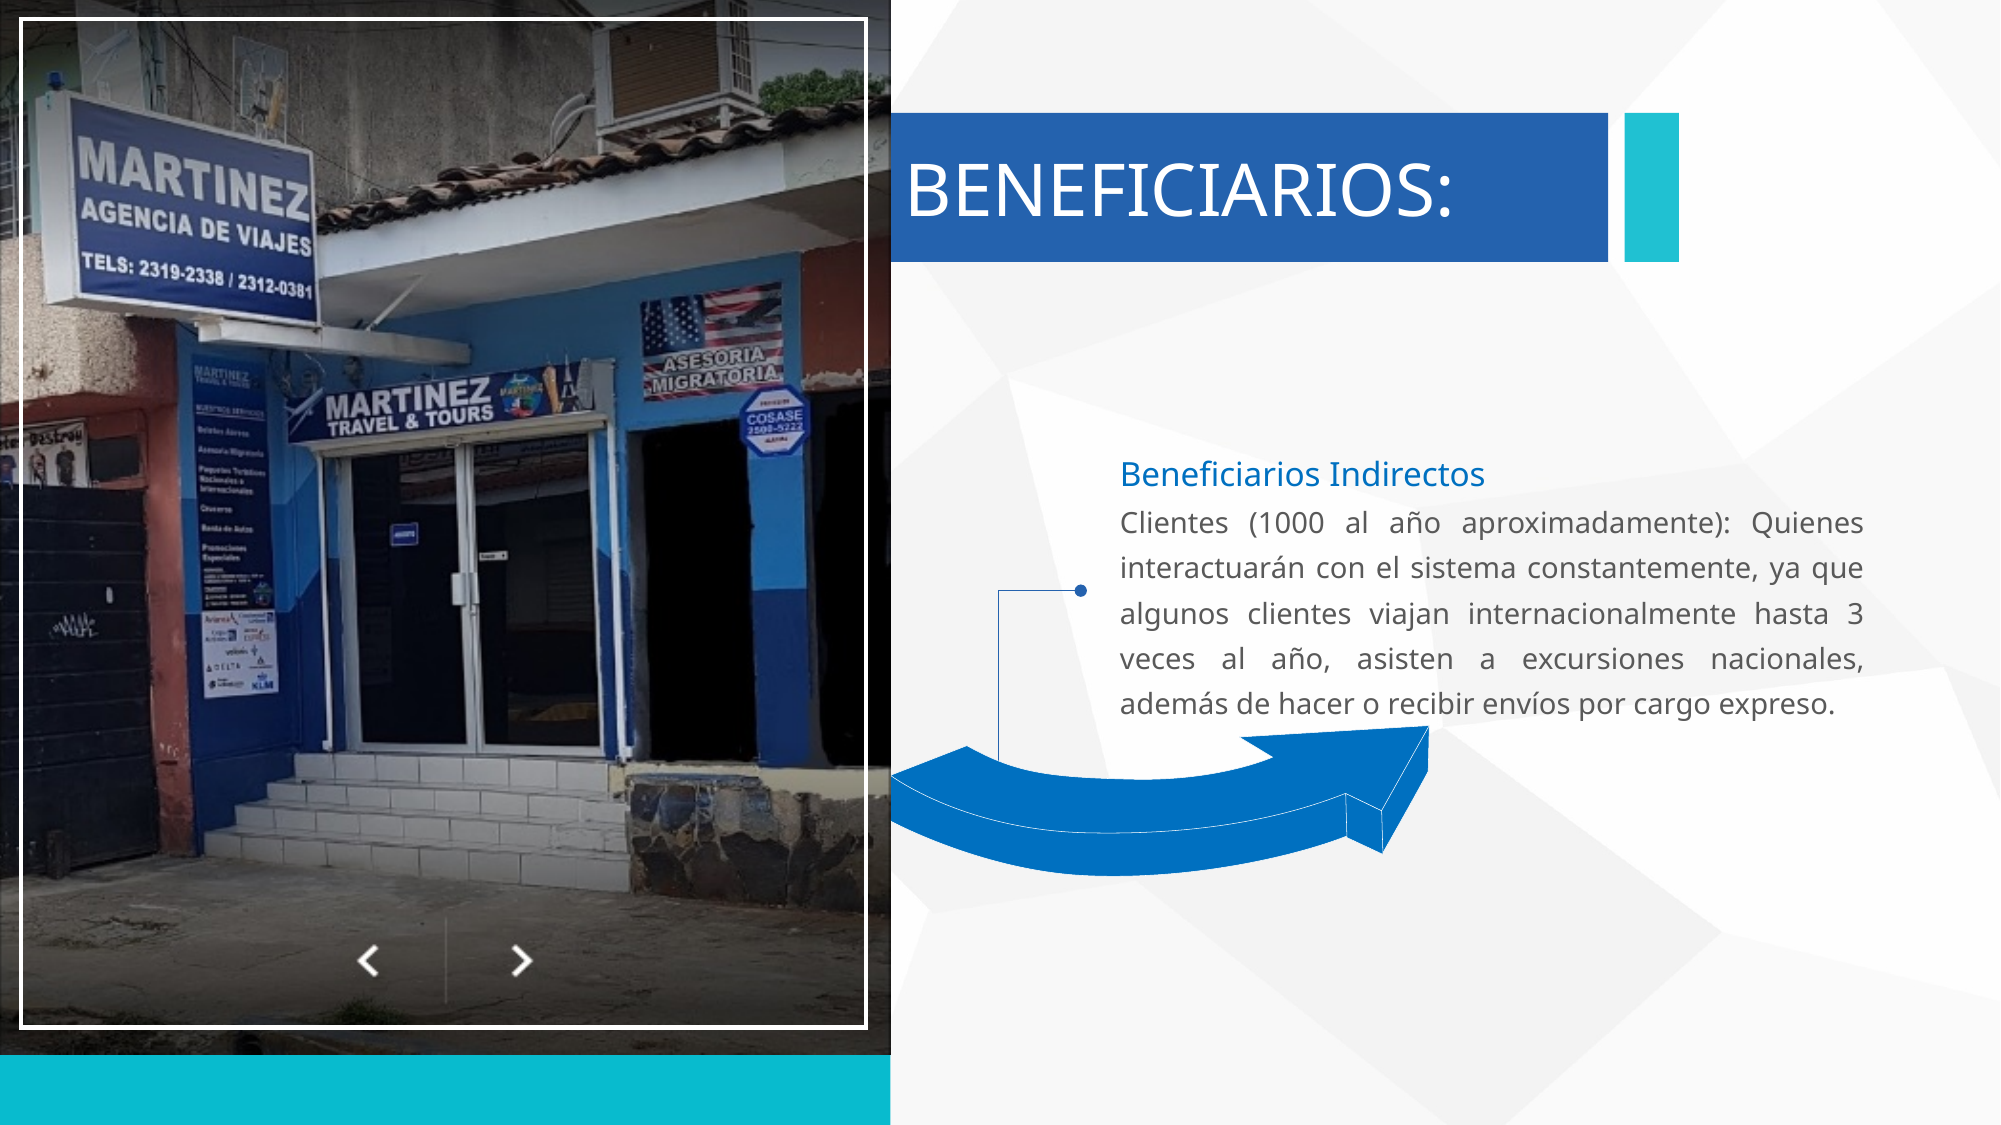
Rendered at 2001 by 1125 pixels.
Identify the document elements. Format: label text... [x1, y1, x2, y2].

text_box [1344, 791, 1385, 857]
text_box [0, 1055, 891, 1125]
text_box [1383, 729, 1431, 854]
text_box [891, 112, 1609, 263]
text_box [891, 729, 1429, 835]
text_box BENEFICIARIOS: [891, 135, 1589, 238]
picture [0, 0, 2001, 1125]
text_box Clientes (1000 al año aproximadamente): Quienes interactuarán con el sistema constantemente, ya que algunos clientes viajan internacionalmente hasta 3 veces al año, asisten a excursiones nacionales, además de hacer o recibir envíos por cargo expreso. [1105, 486, 1880, 729]
text_box [1624, 112, 1680, 263]
text_box Beneficiarios Indirectos [1105, 445, 1536, 501]
text_box [891, 778, 1345, 878]
text_box [998, 584, 1087, 762]
